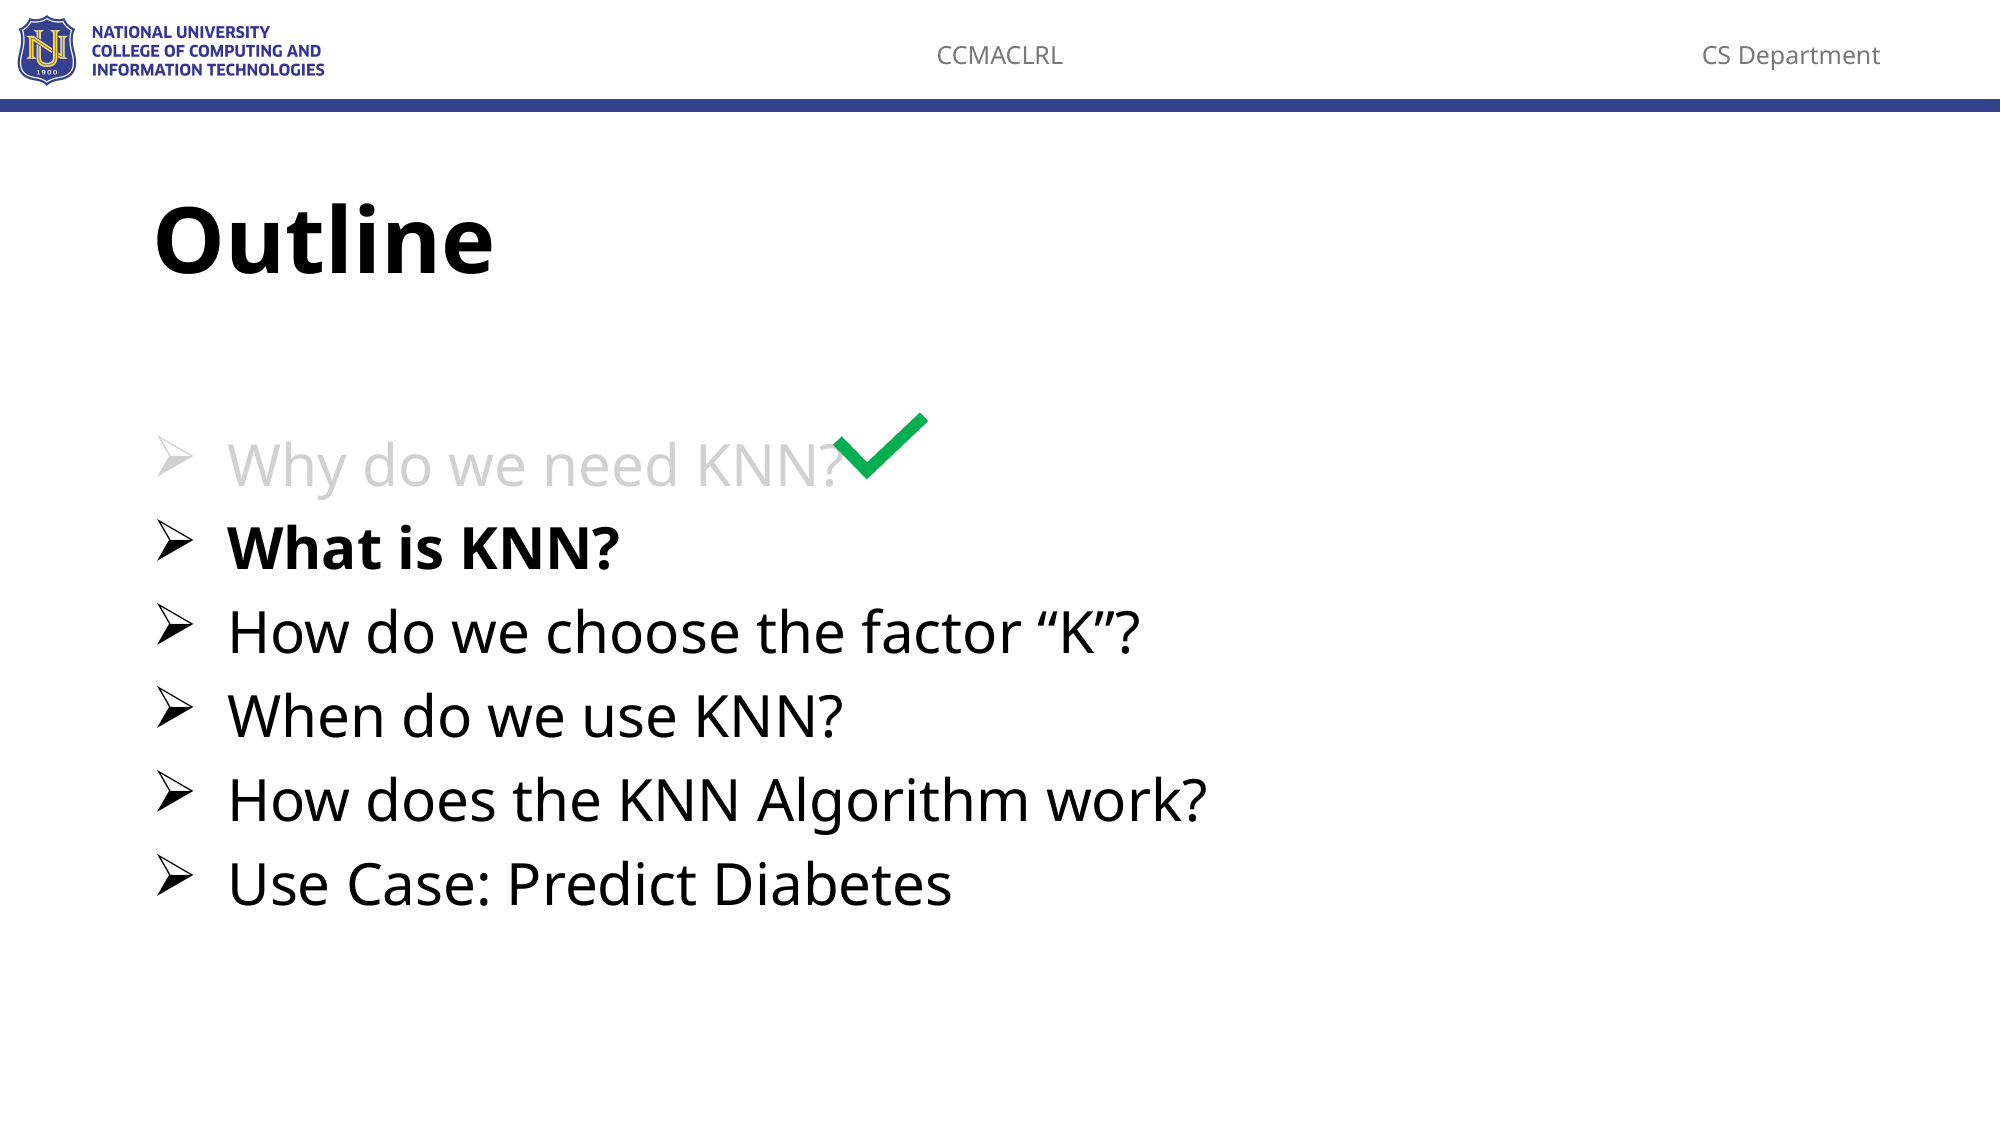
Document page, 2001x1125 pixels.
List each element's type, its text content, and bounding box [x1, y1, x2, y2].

title Outline [137, 135, 1863, 337]
picture [831, 396, 931, 496]
picture [0, 0, 337, 99]
list Why do we need KNN? What is KNN? How do we choose the factor “K”? When do we use KNN? How does the KNN Algorithm work? Use Case: Predict Diabetes [137, 337, 1863, 848]
